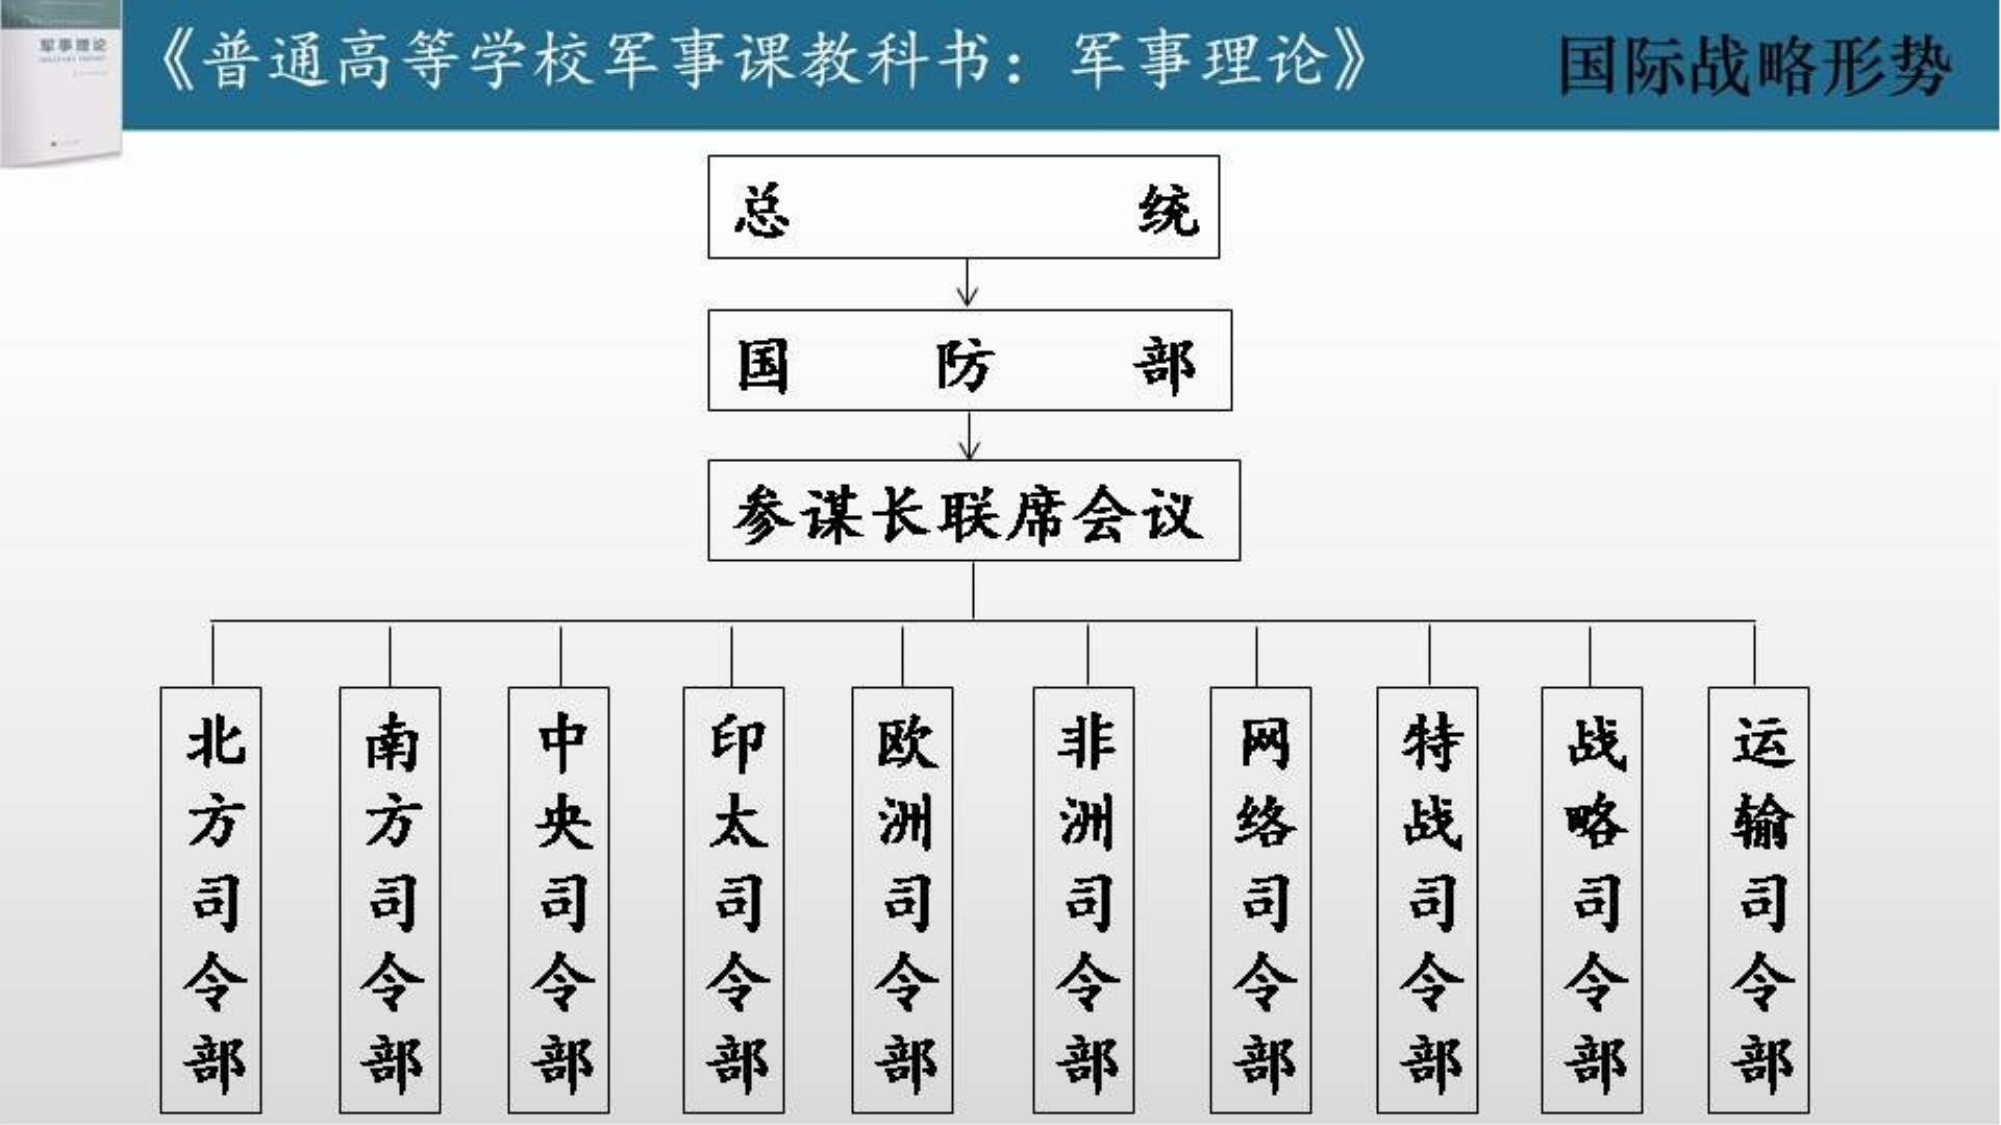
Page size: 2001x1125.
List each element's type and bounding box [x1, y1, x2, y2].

text_box [0, 0, 2000, 1125]
